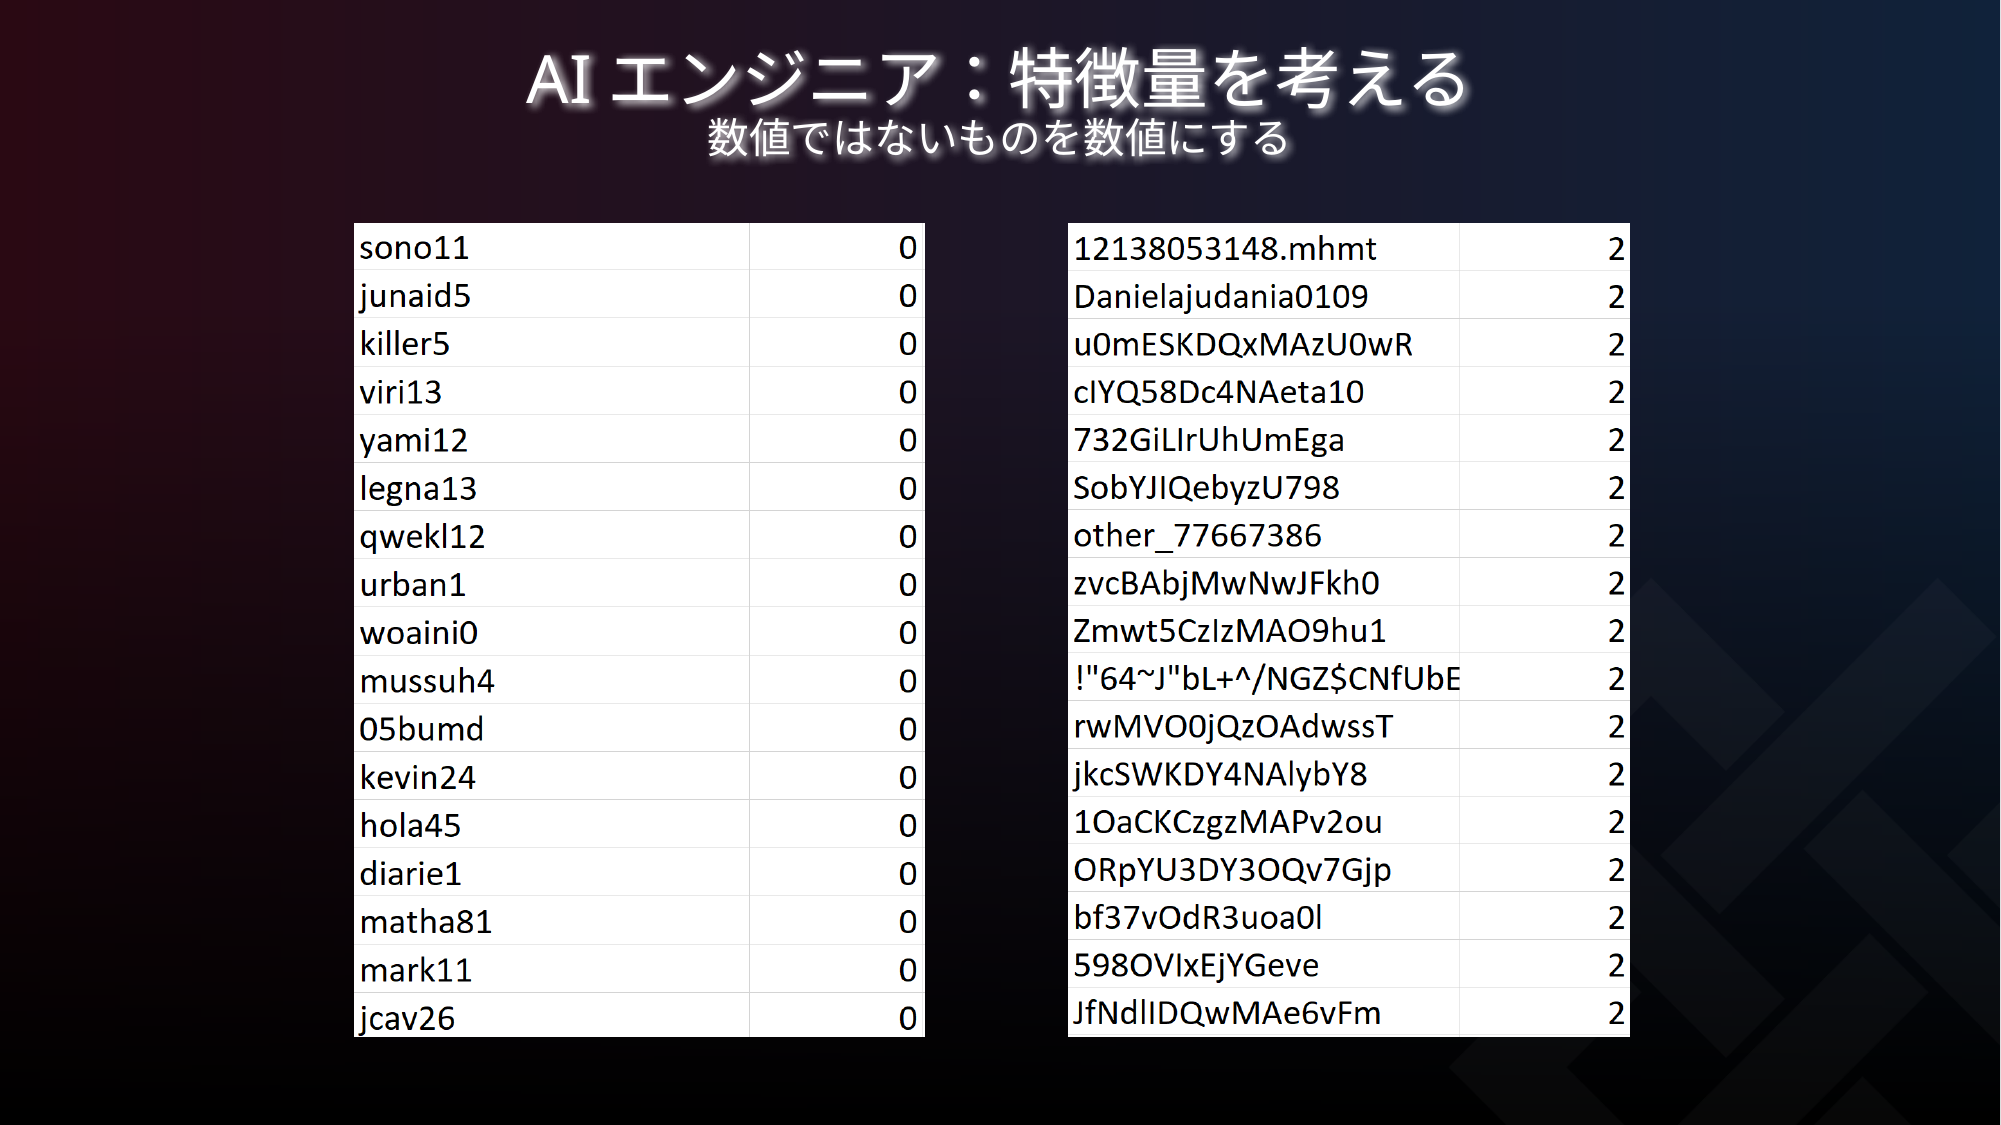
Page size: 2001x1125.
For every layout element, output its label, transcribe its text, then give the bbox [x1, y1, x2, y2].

picture [0, 0, 2001, 1125]
title AIエンジニア：特徴量を考える 数値ではないものを数値にする [135, 26, 1865, 182]
